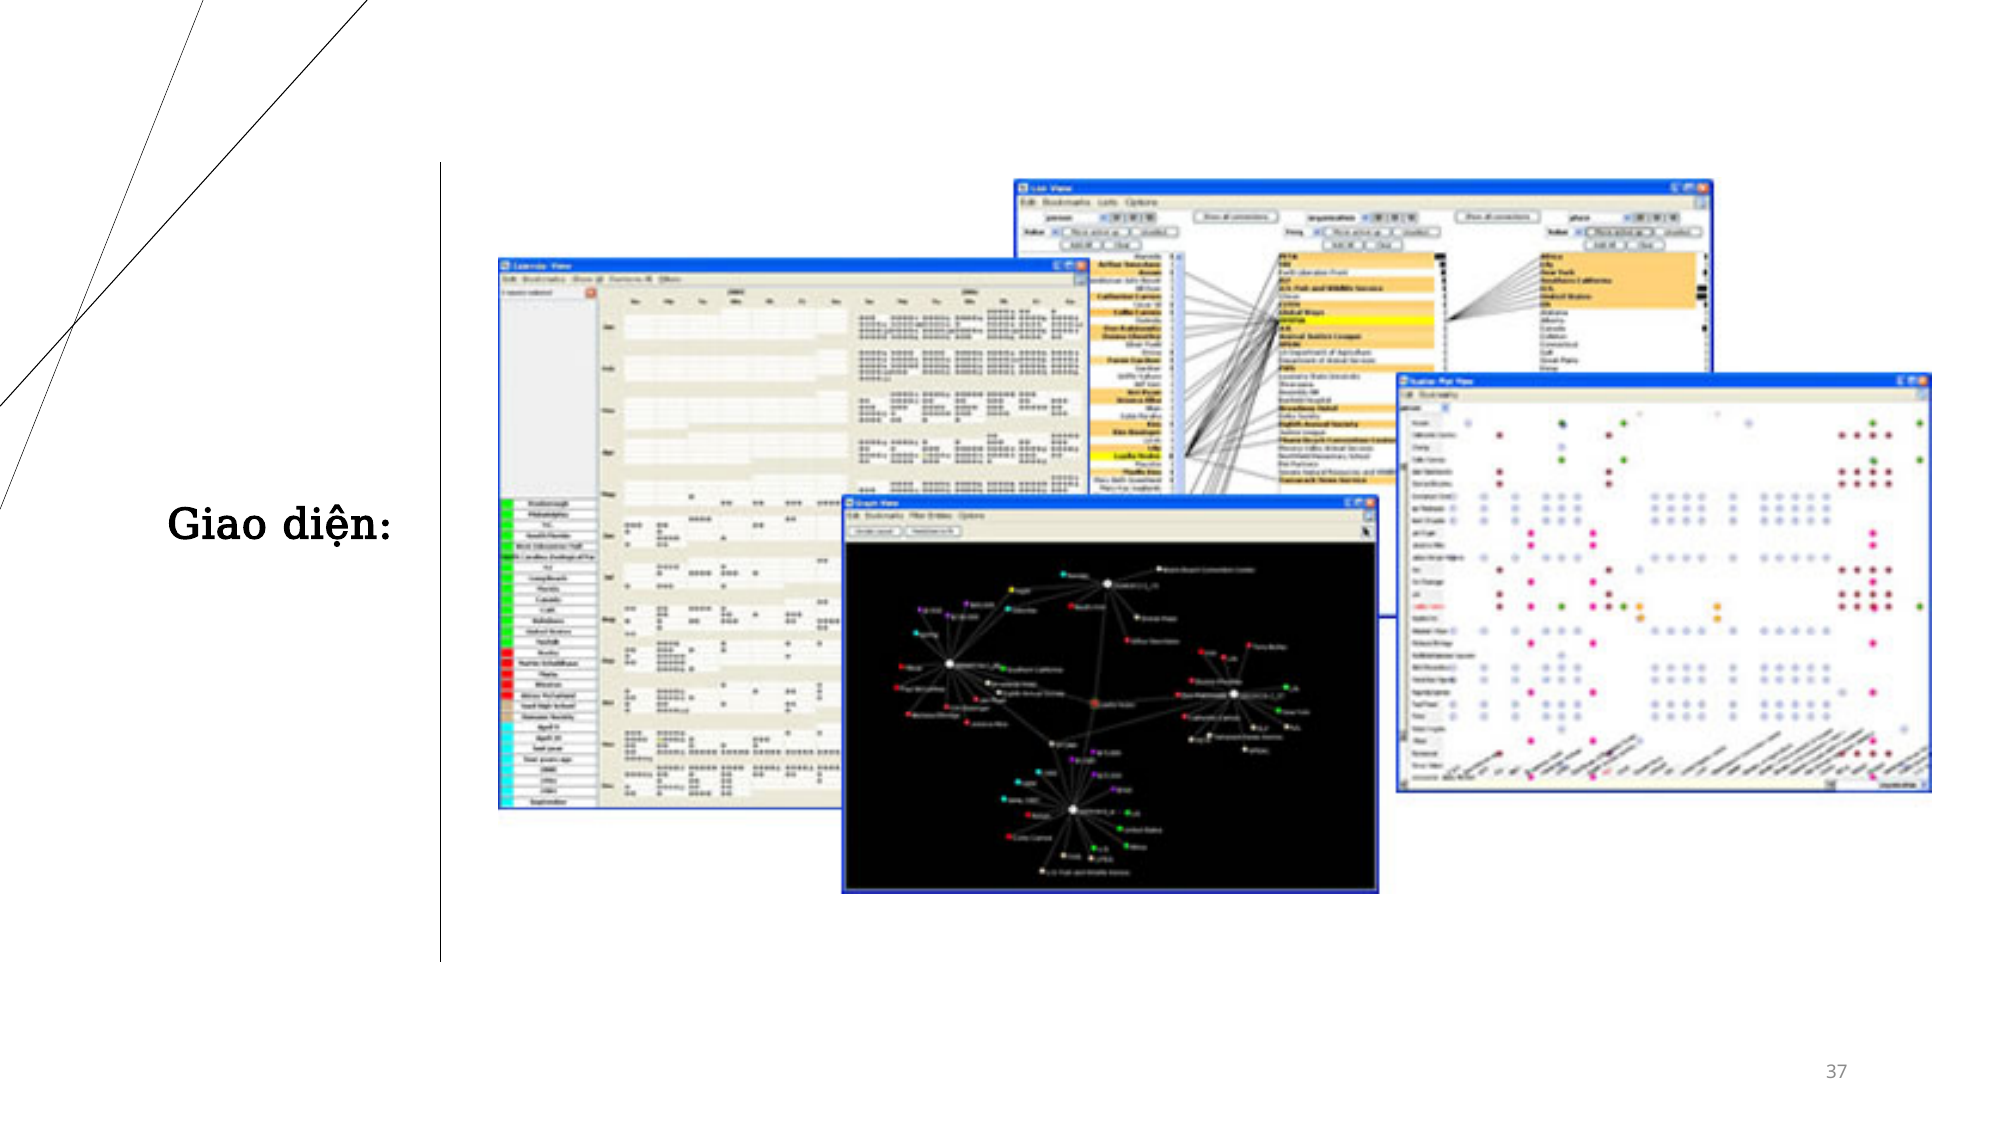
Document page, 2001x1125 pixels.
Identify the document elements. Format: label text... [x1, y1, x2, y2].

picture [498, 177, 1932, 894]
list Giao diện: [152, 489, 417, 583]
slide_number 37 [1412, 1042, 1863, 1103]
